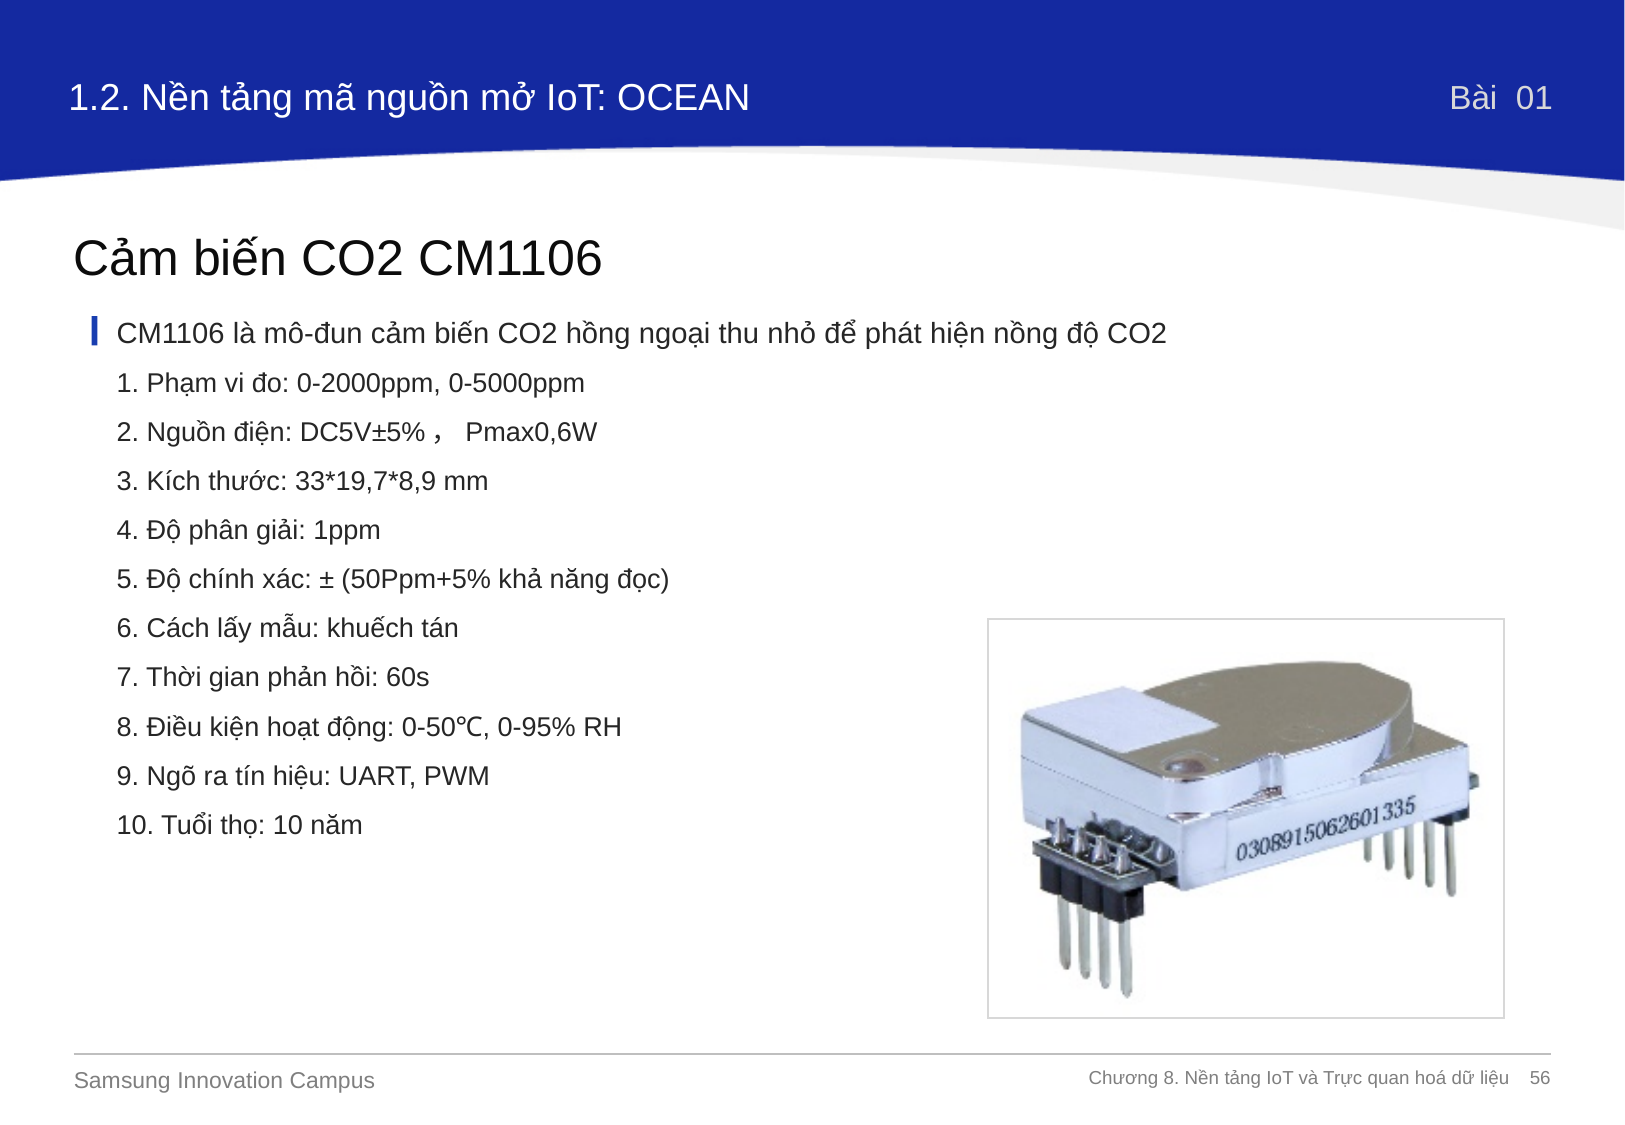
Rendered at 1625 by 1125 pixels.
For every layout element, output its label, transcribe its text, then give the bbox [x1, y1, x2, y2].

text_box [67, 73, 1554, 120]
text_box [987, 618, 1504, 1018]
picture [0, 0, 1625, 1125]
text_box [91, 313, 1533, 350]
text_box 1. Phạm vi đo: 0-2000ppm, 0-5000ppm 2. Nguồn điện: DC5V±5%，Pmax0,6W 3. Kích thước: 33*19,7*8,9 mm 4. Độ phân giải: 1ppm 5. Độ chính xác: ± (50Ppm+5% khả năng đọc) 6. Cách lấy mẫu: khuếch tán 7. Thời gian phản hồi: 60s 8. Điều kiện hoạt động: 0-50℃, 0-95% RH 9. Ngõ ra tín hiệu: UART, PWM 10. Tuổi thọ: 10 năm [116, 357, 1533, 852]
text_box Cảm biến CO2 CM1106 [73, 225, 1551, 286]
